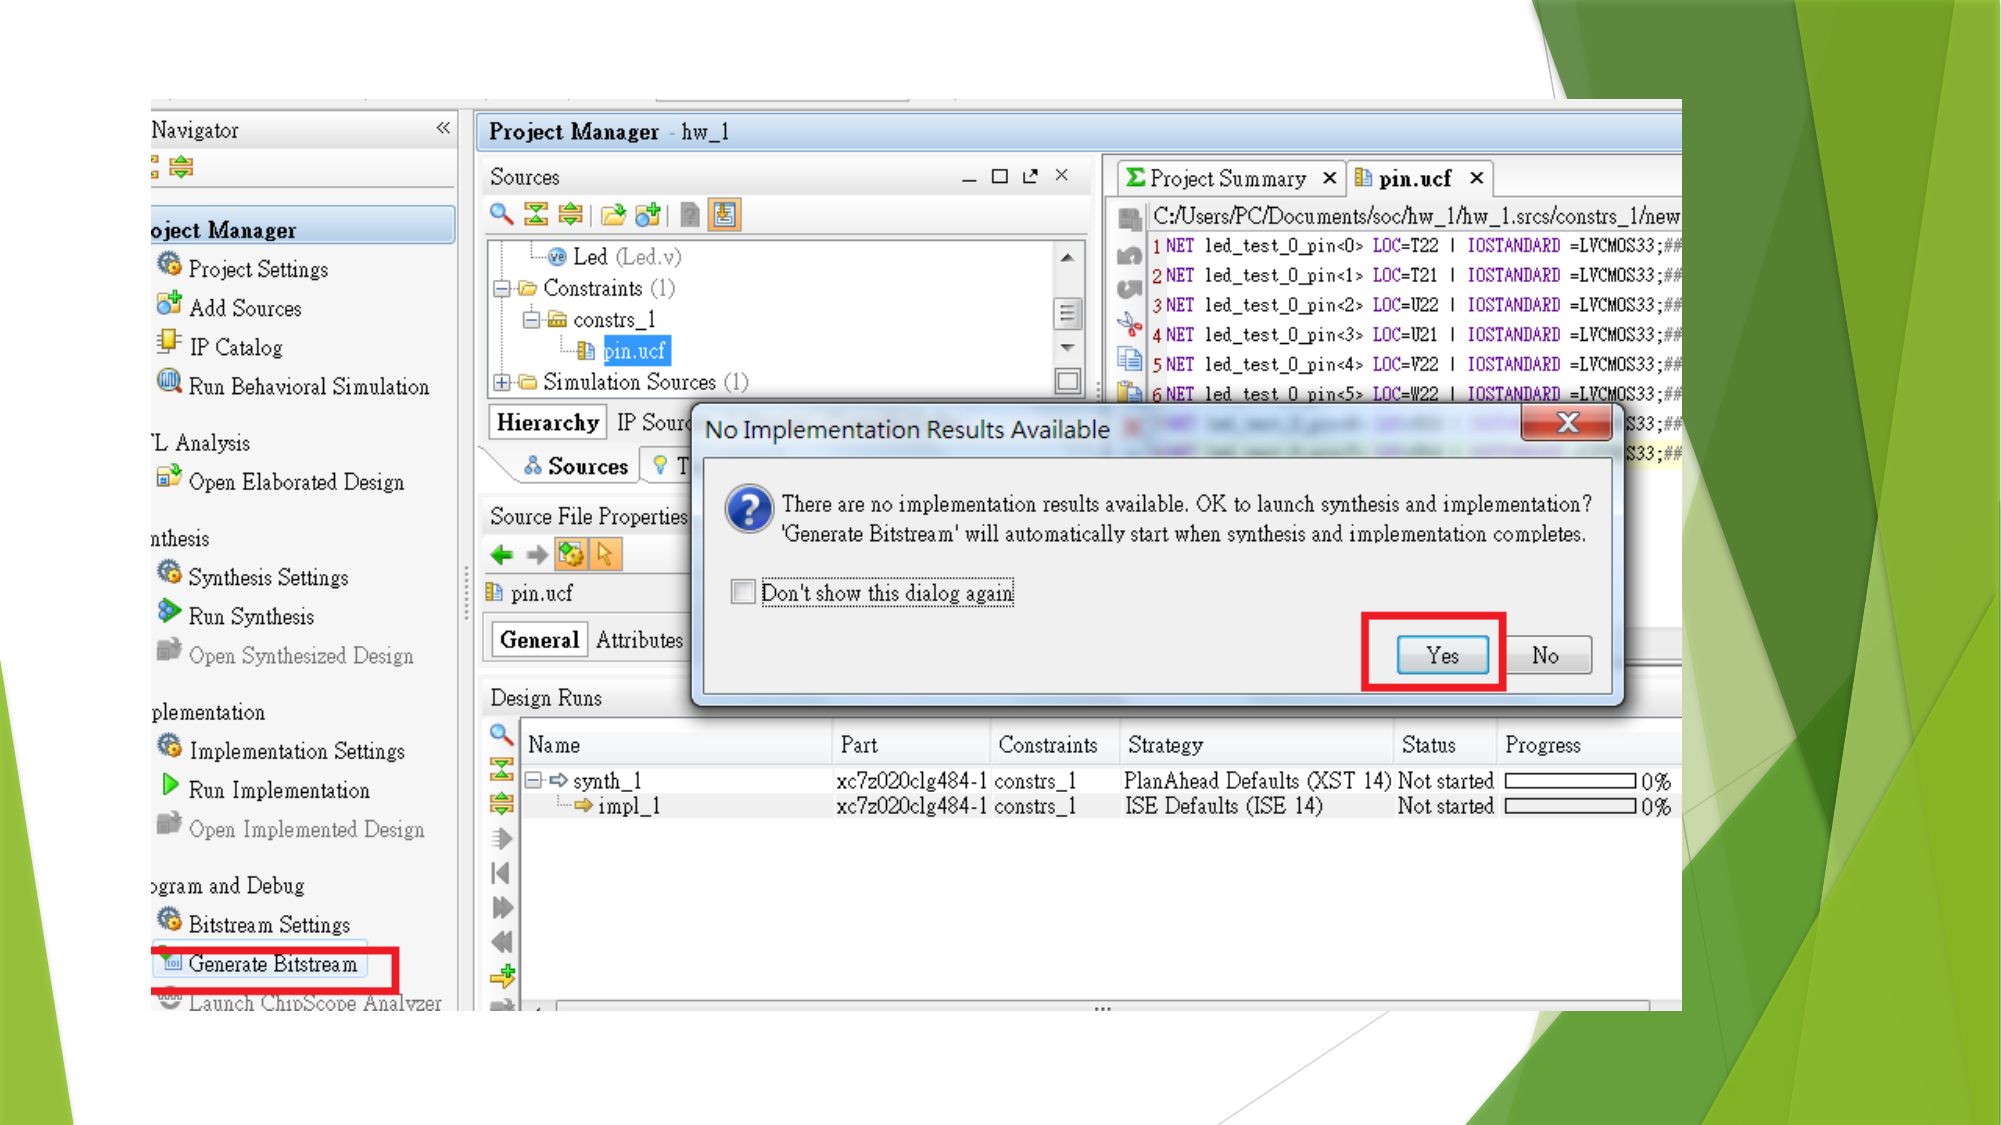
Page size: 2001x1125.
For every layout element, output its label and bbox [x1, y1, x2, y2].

picture [150, 99, 1682, 1012]
